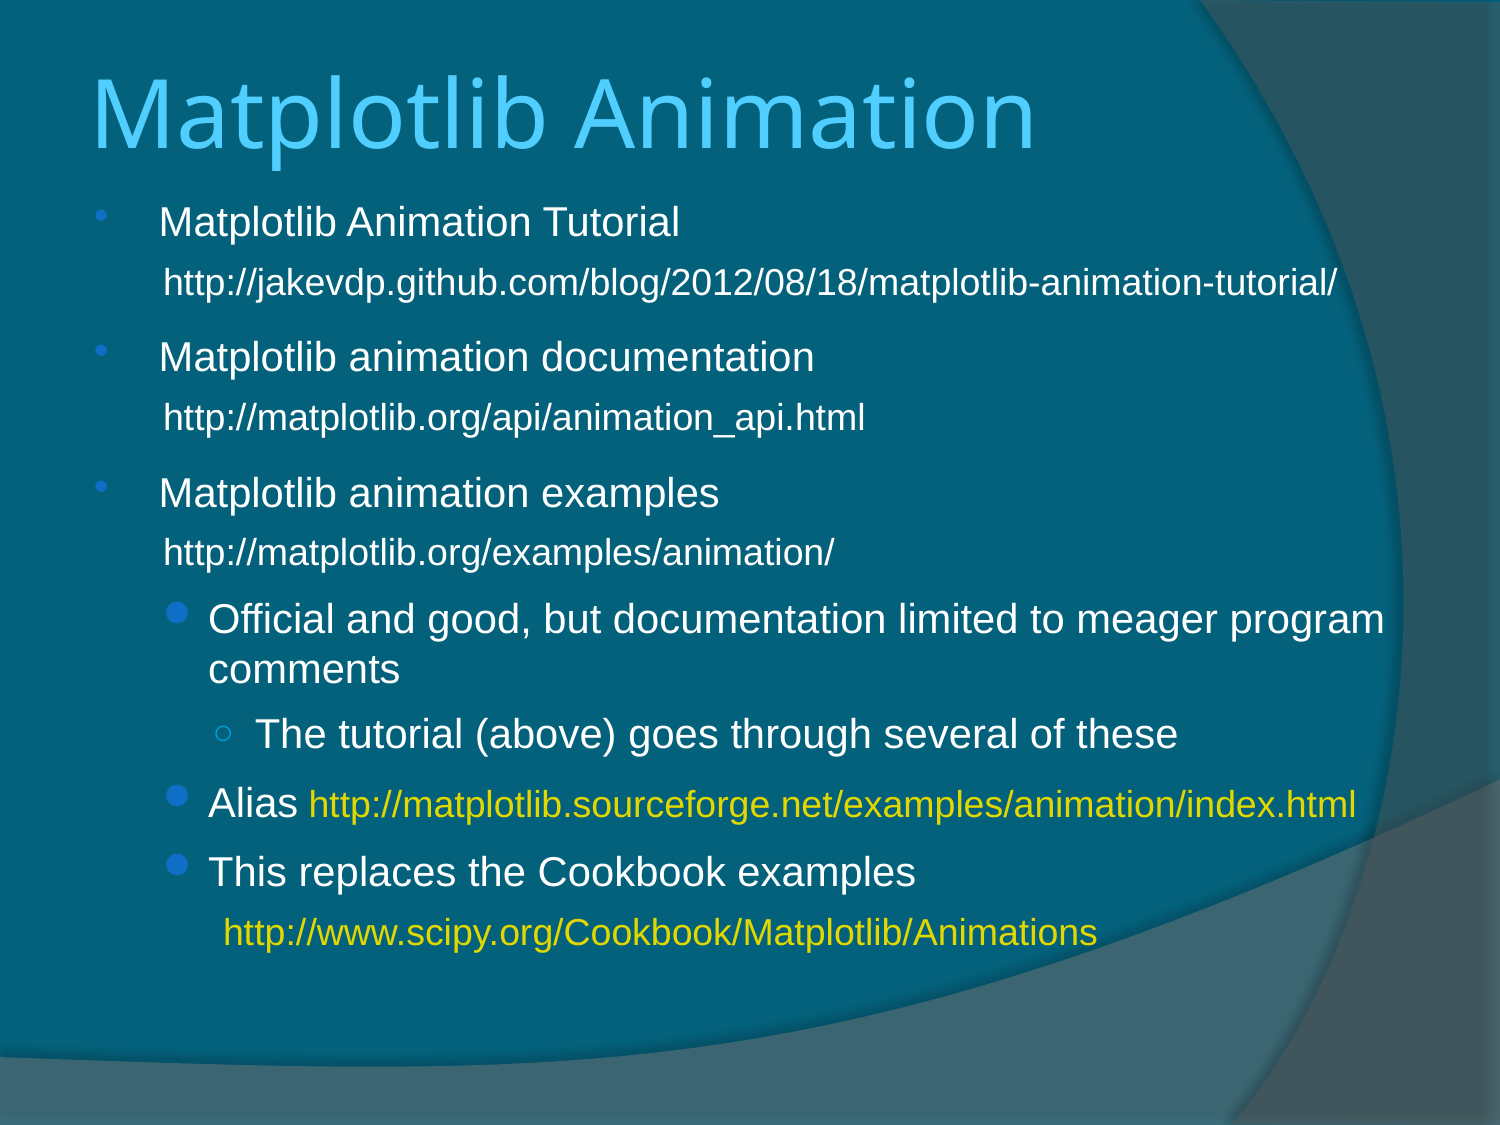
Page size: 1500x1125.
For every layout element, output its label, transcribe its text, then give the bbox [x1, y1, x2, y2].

text_box Matplotlib Animation [74, 45, 1425, 168]
text_box Matplotlib Animation Tutorial http://jakevdp.github.com/blog/2012/08/18/matplotlib-animation-tutorial/ Matplotlib animation documentation http://matplotlib.org/api/animation_api.html Matplotlib animation examples http://matplotlib.org/examples/animation/ Official and good, but documentation limited to meager program comments The tutorial (above) goes through several of these Alias http://matplotlib.sourceforge.net/examples/animation/index.html This replaces the Cookbook examples http://www.scipy.org/Cookbook/Matplotlib/Animations [74, 187, 1425, 1100]
